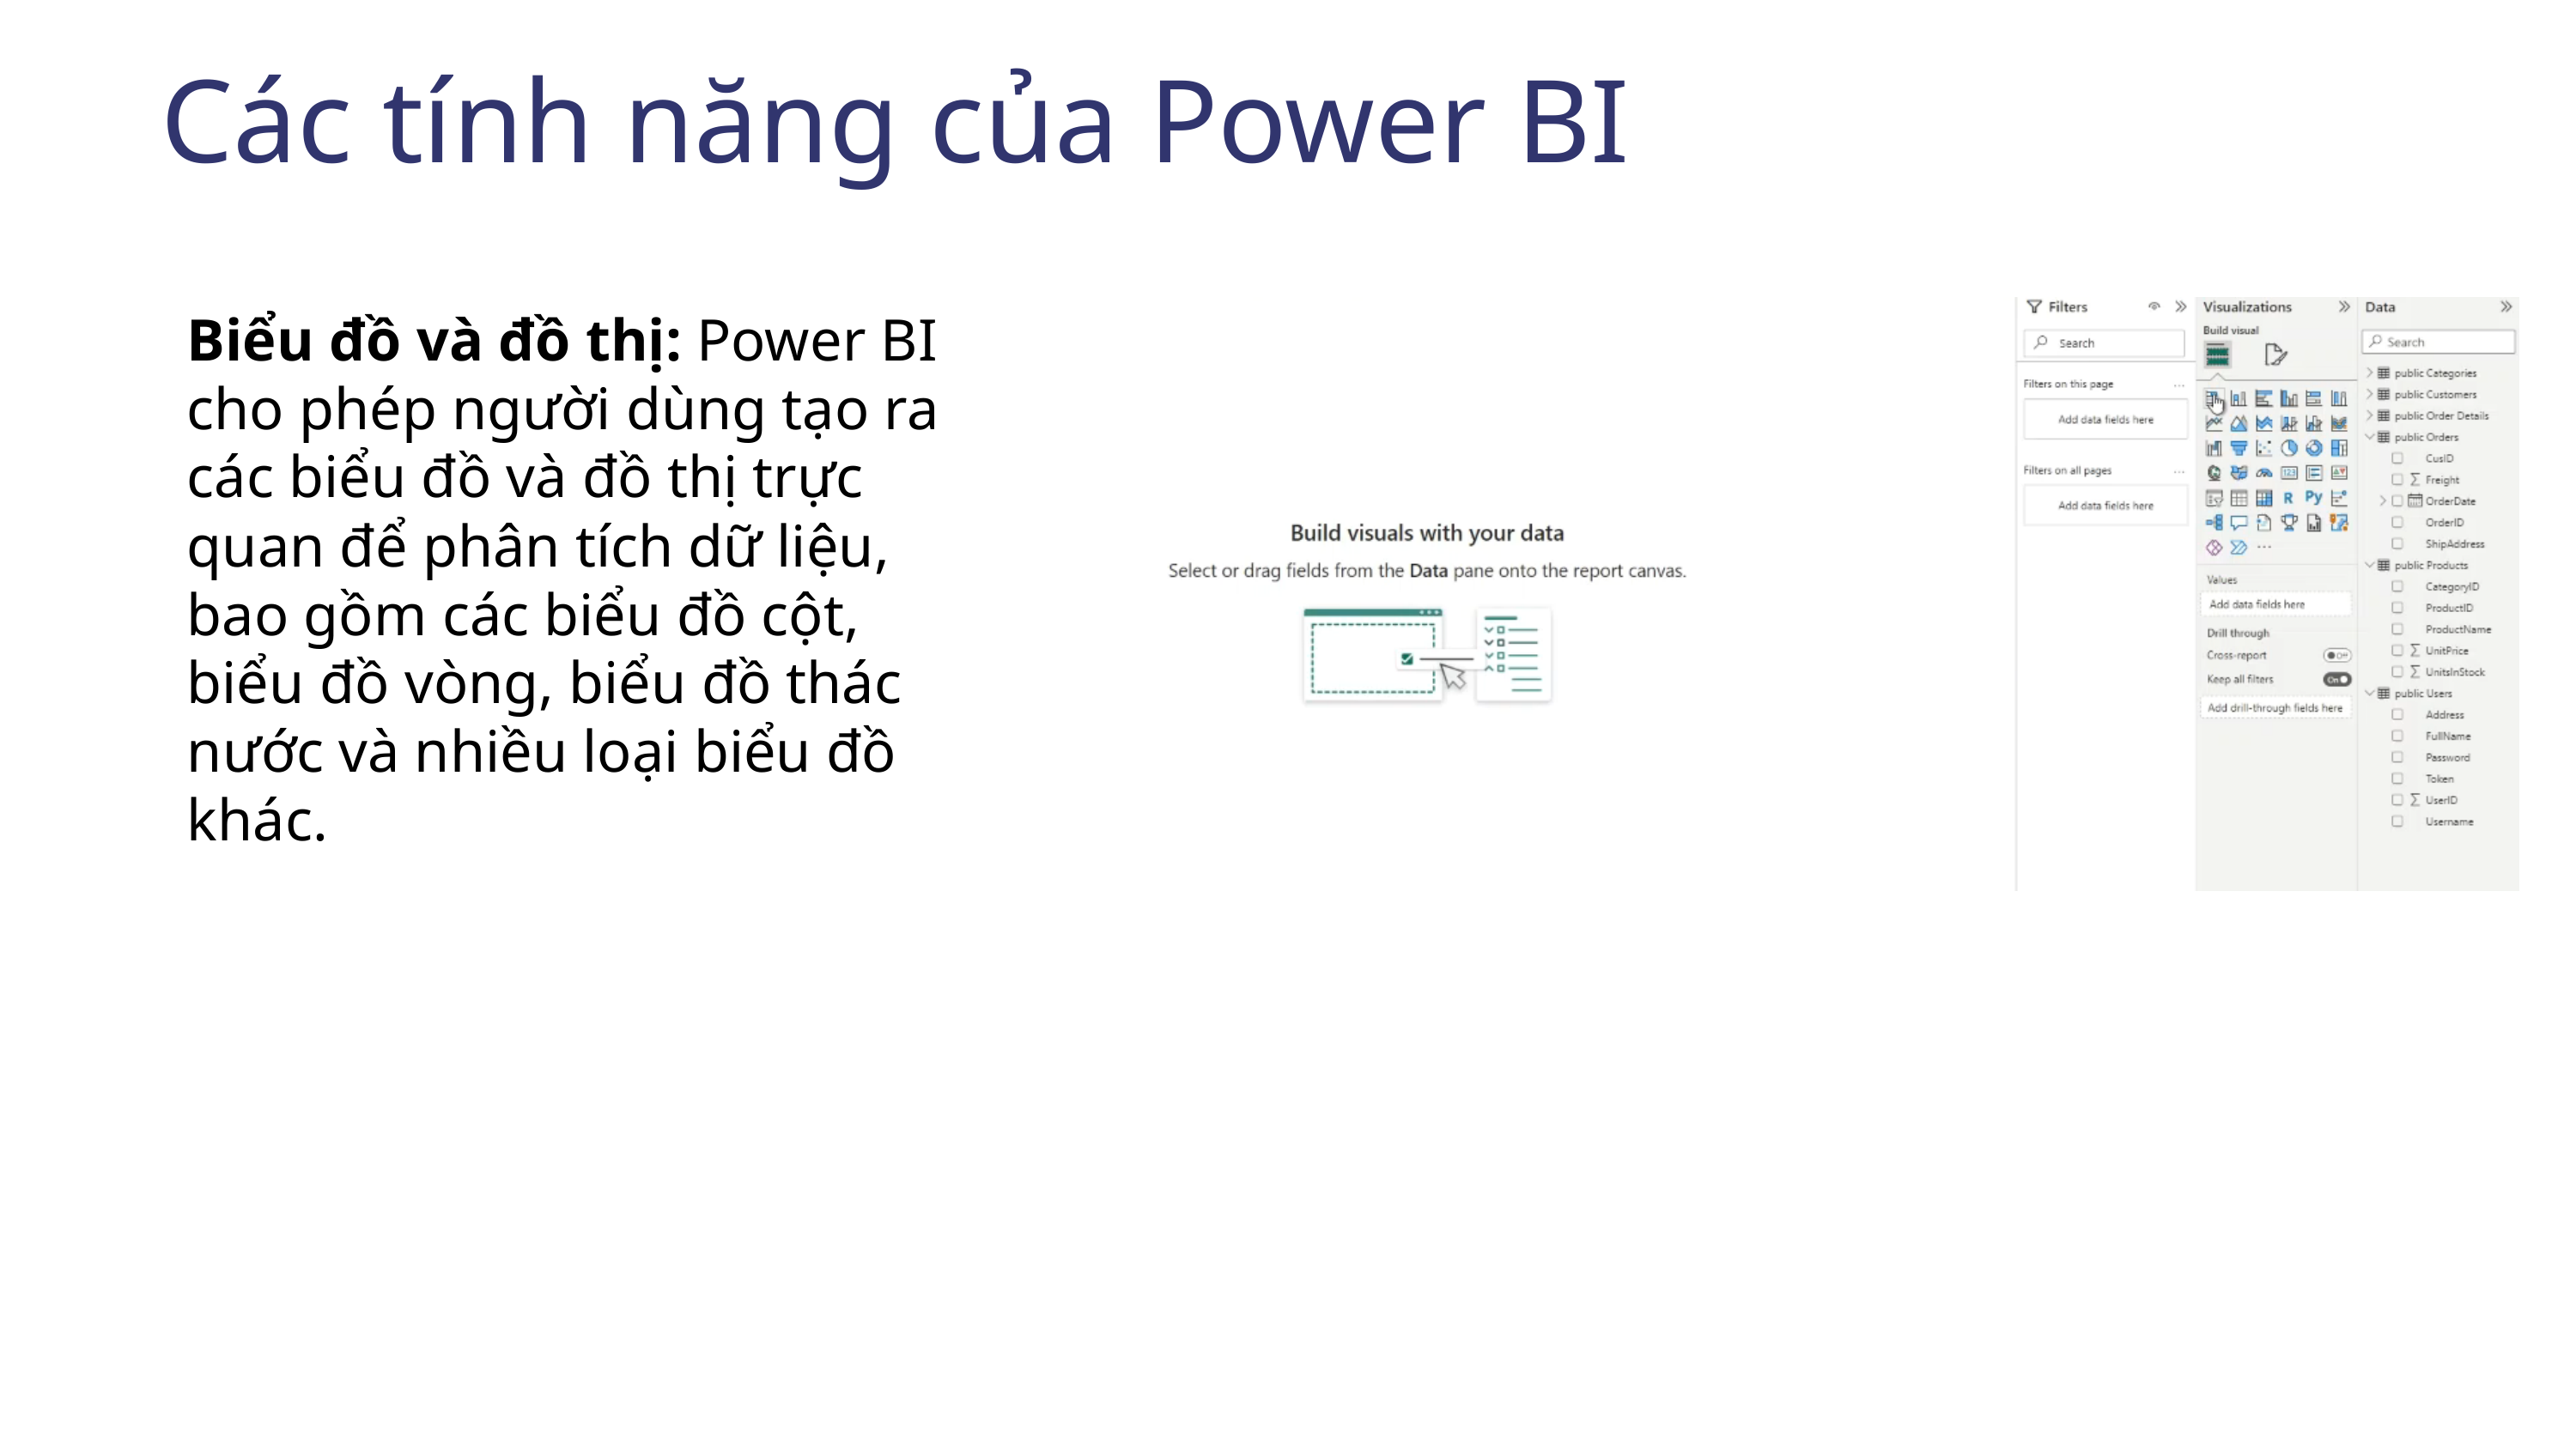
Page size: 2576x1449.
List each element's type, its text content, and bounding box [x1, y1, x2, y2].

text_box Các tính năng của Power BI [161, 48, 1787, 264]
text_box Biểu đồ và đồ thị: Power BI cho phép người dùng tạo ra các biểu đồ và đồ thị trực quan để phân tích dữ liệu, bao gồm các biểu đồ cột, biểu đồ vòng, biểu đồ thác nước và nhiều loại biểu đồ khác. [173, 296, 999, 1211]
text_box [1120, 296, 2520, 892]
